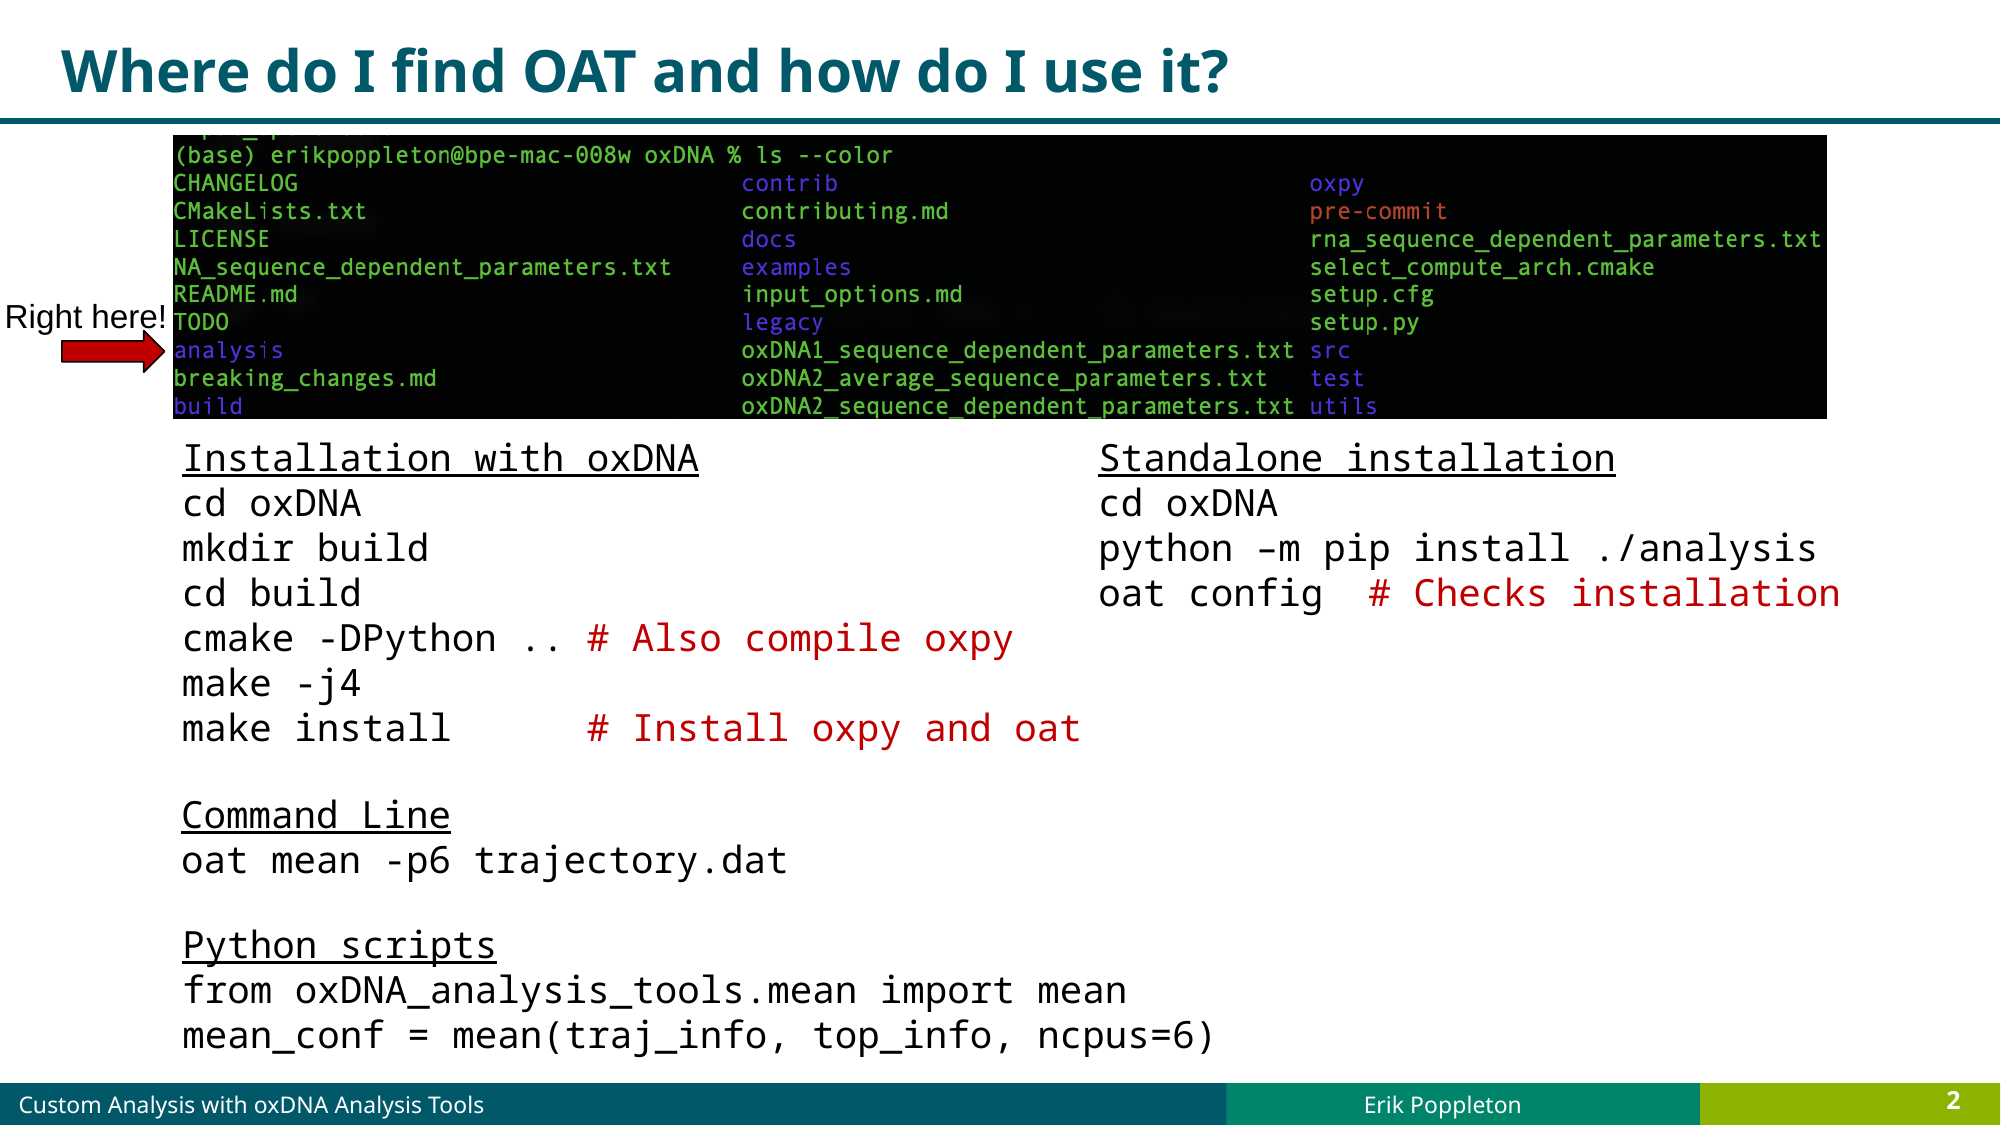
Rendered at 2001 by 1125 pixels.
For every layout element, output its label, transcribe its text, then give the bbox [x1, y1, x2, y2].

picture [173, 135, 1827, 419]
text_box Standalone installation cd oxDNA python –m pip install ./analysis oat config # Checks installation [1083, 426, 1856, 621]
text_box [0, 287, 184, 373]
text_box Python scripts from oxDNA_analysis_tools.mean import mean mean_conf = mean(traj_info, top_info, ncpus=6) [167, 913, 1233, 1063]
slide_number 2 [1508, 1071, 1976, 1125]
text_box Installation with oxDNA cd oxDNA mkdir build cd build cmake -DPython .. # Also compile oxpy make -j4 make install # Install oxpy and oat [167, 426, 1097, 756]
text_box Command Line oat mean -p6 trajectory.dat [166, 783, 827, 889]
title Where do I find OAT and how do I use it? [47, 2, 1848, 136]
